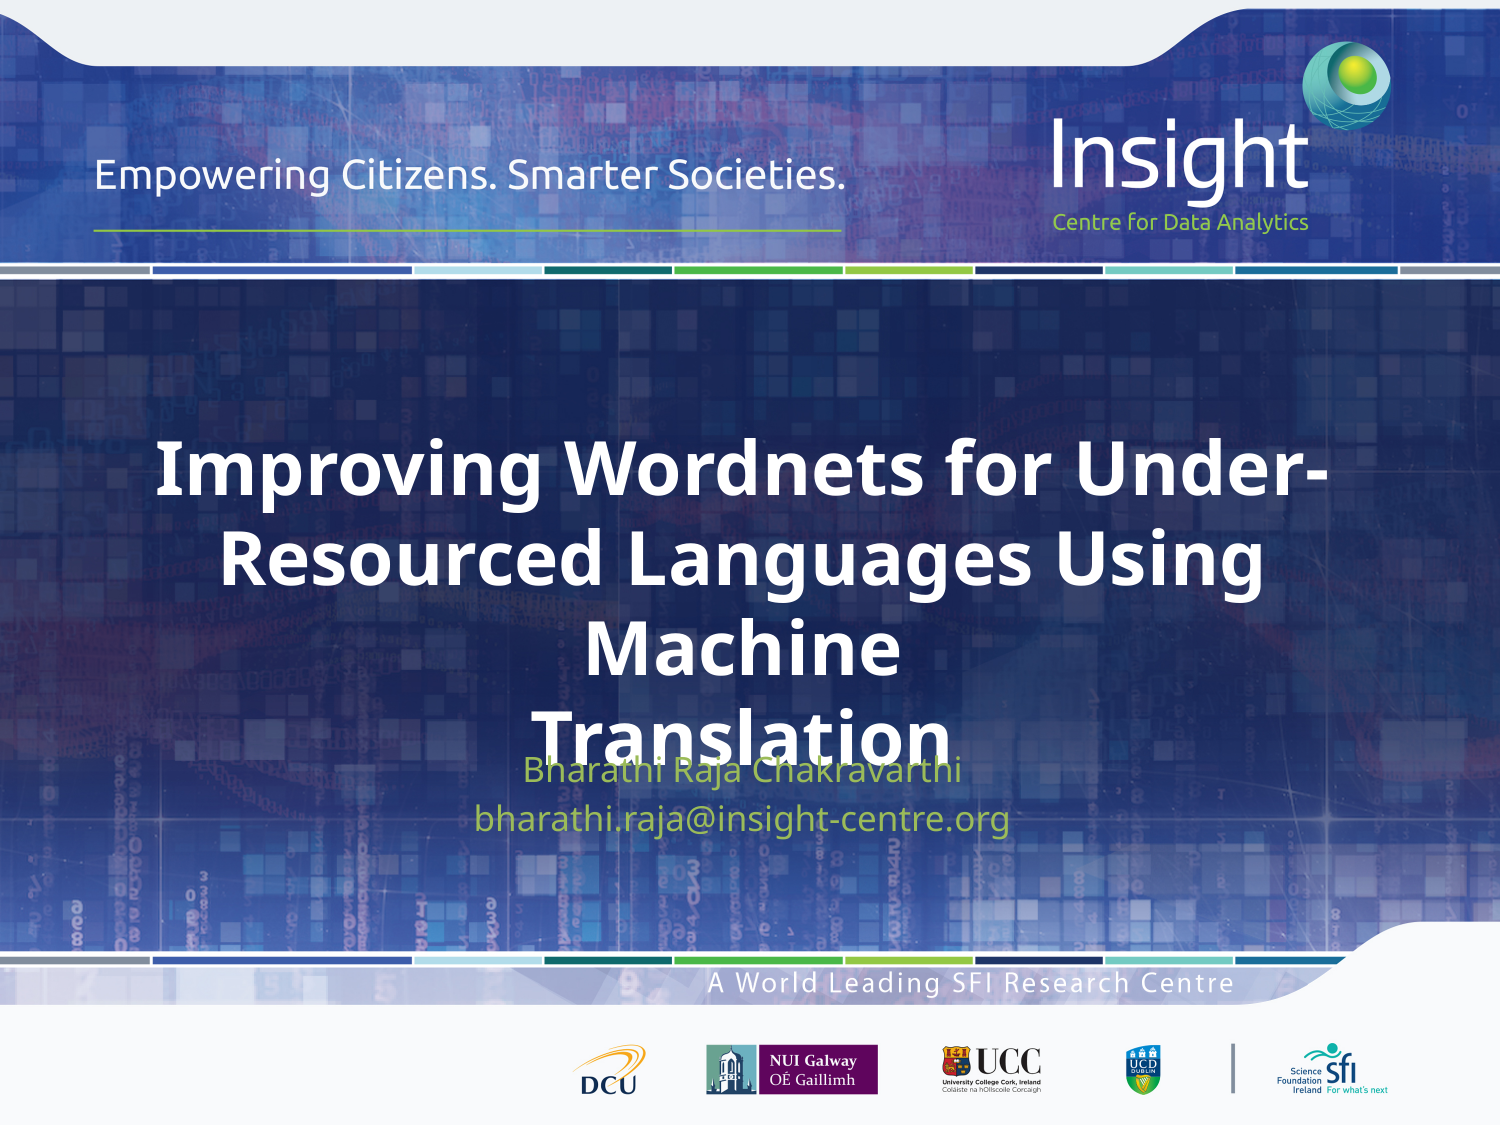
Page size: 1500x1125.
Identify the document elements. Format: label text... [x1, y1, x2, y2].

list Bharathi Raja Chakravarthi bharathi.raja@insight-centre.org [76, 739, 1409, 846]
title Improving Wordnets for Under-Resourced Languages Using Machine Translation [76, 413, 1409, 493]
picture [0, 0, 1500, 1125]
